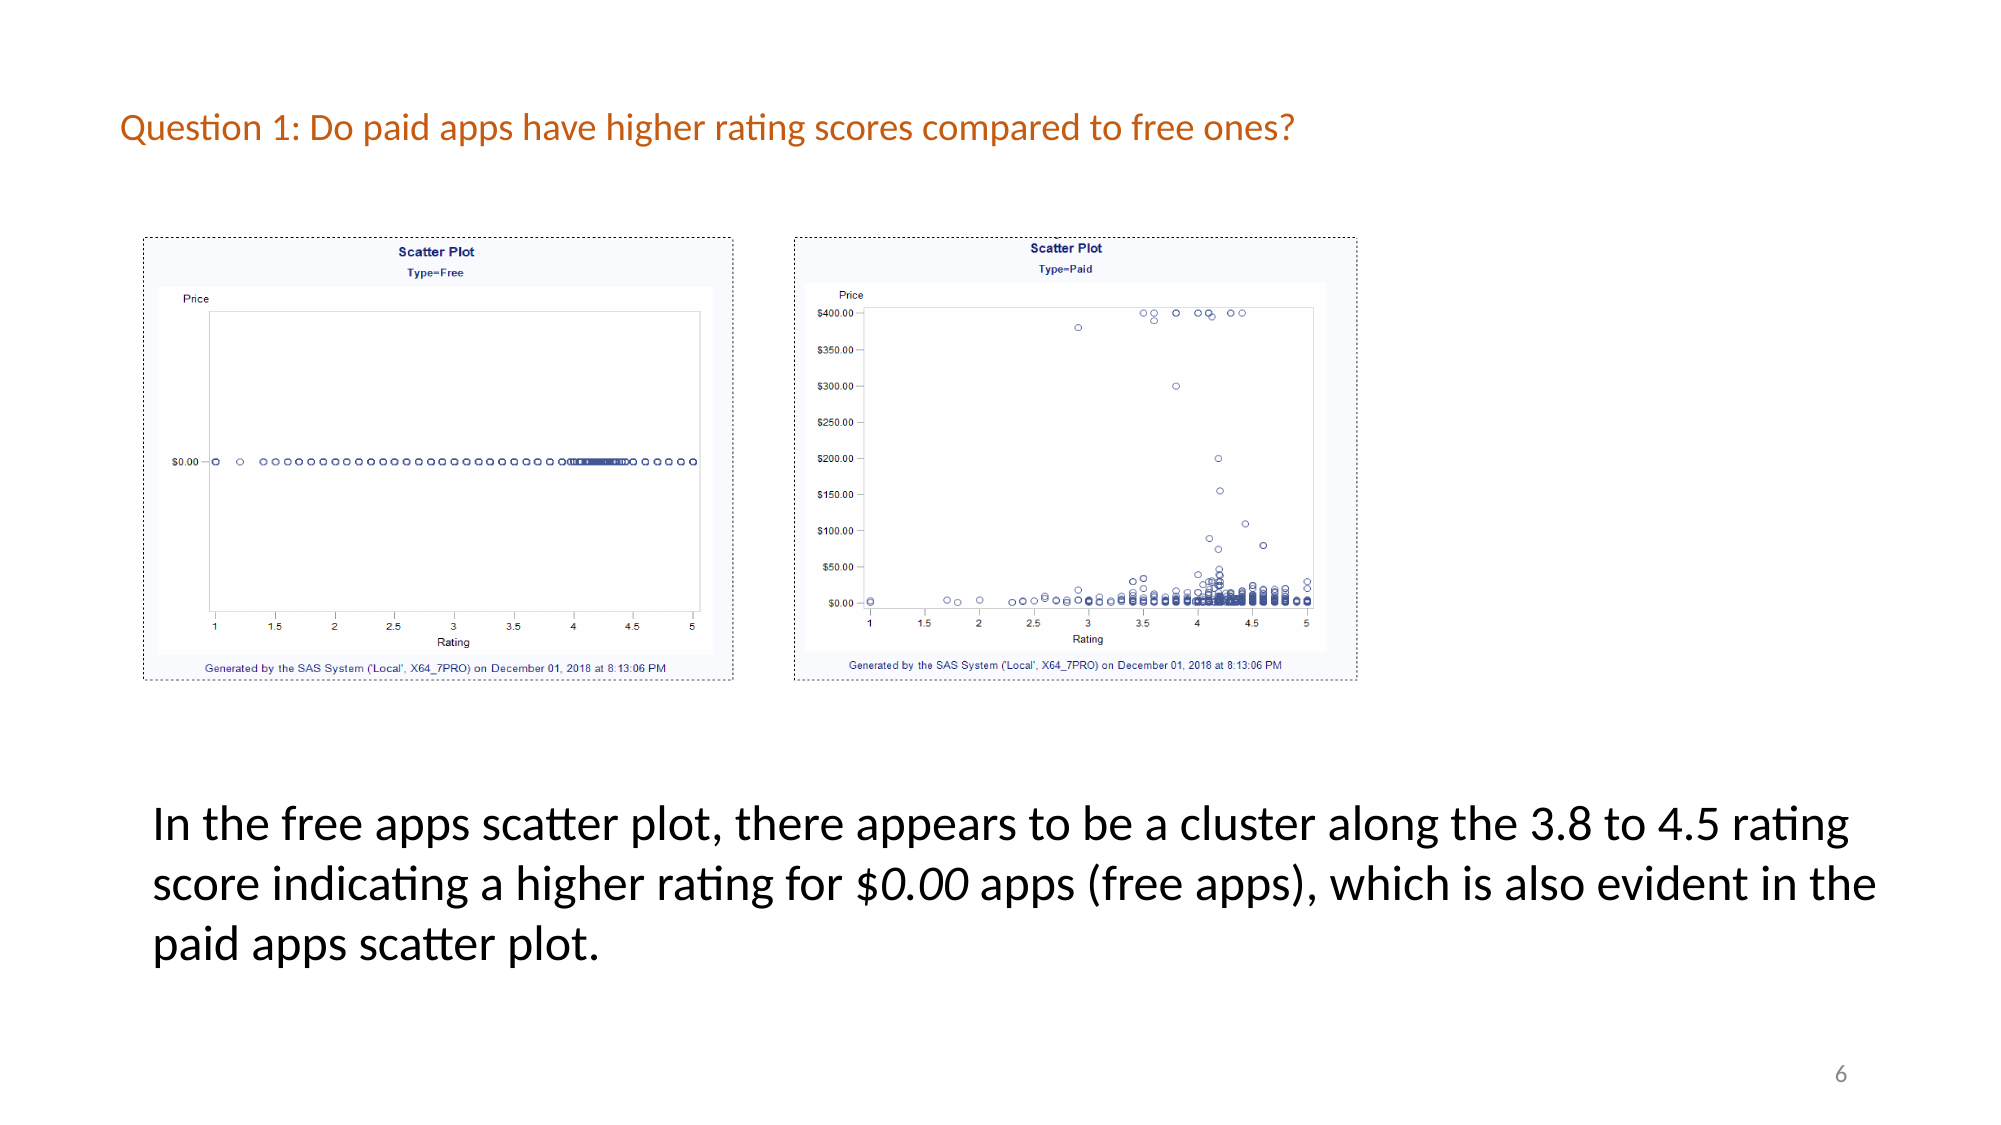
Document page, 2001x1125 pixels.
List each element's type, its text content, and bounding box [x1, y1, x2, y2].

title Question 1: Do paid apps have higher rating scores compared to free ones? [104, 59, 1939, 165]
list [143, 236, 734, 681]
text_box In the free apps scatter plot, there appears to be a cluster along the 3.8 to 4.5 rating score indicating a higher rating for $0.00 apps (free apps), which is also evident in the paid apps scatter plot. [137, 782, 1981, 978]
picture [794, 236, 1358, 681]
slide_number 6 [1412, 1042, 1863, 1103]
